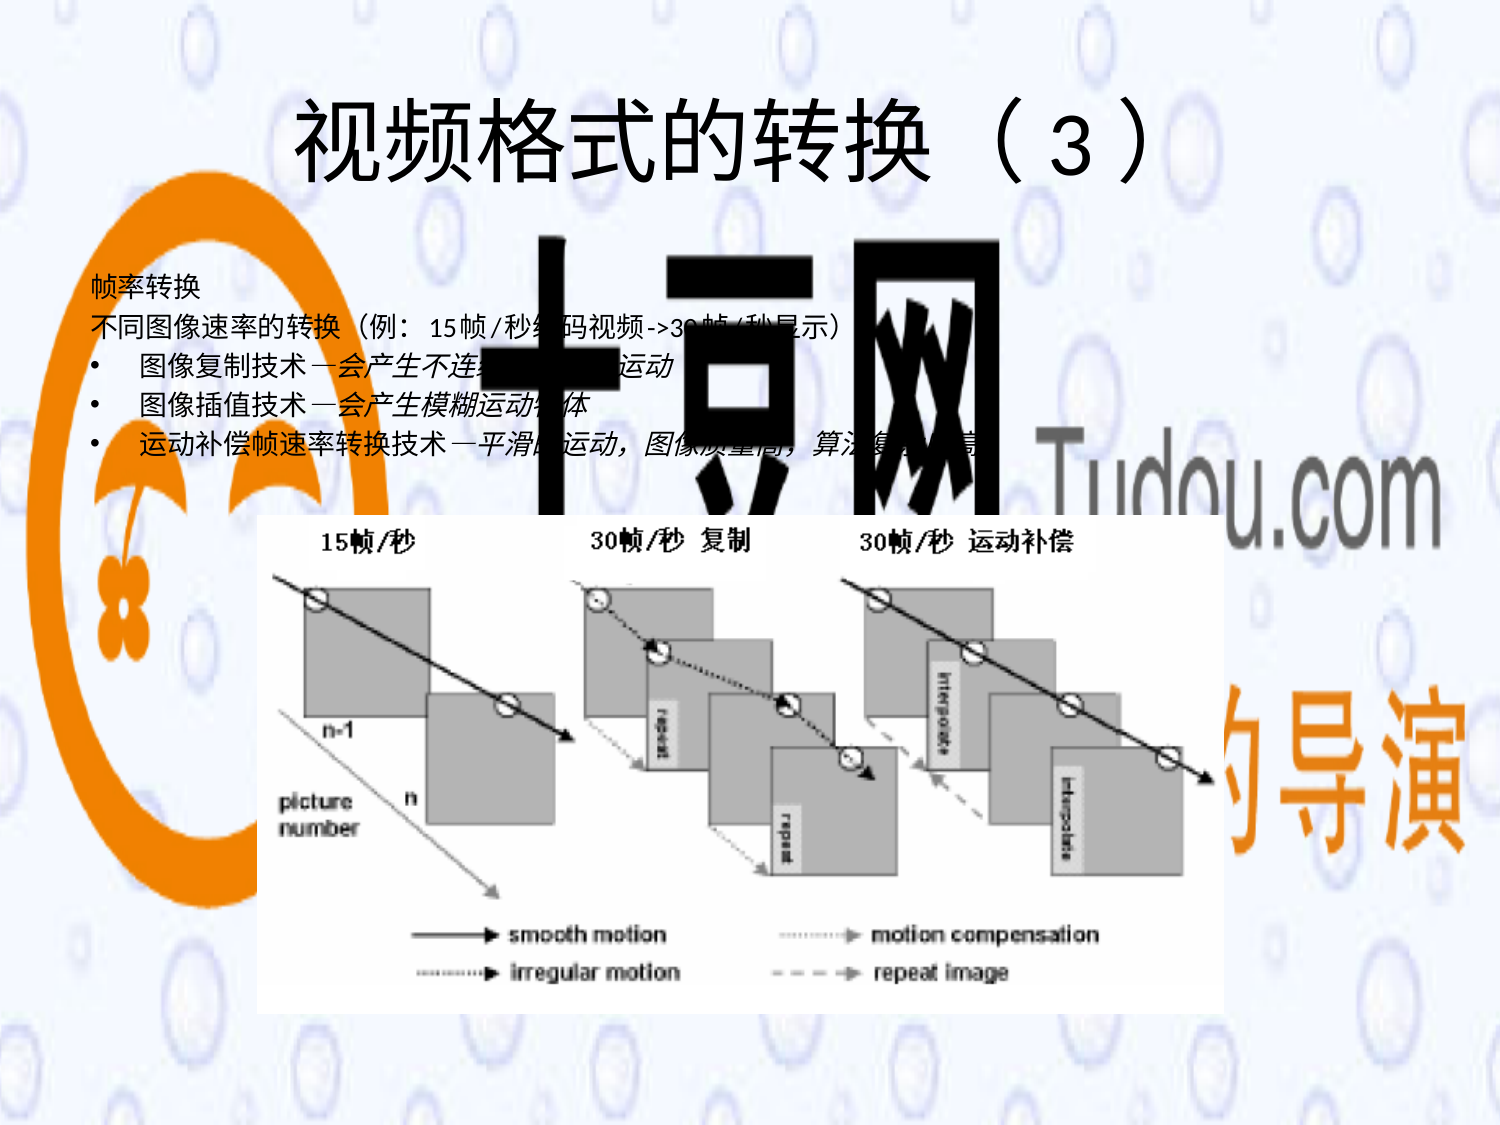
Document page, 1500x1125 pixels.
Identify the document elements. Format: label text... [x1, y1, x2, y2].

picture [0, 0, 1500, 1125]
title 视频格式的转换（3） [75, 45, 1425, 233]
list 帧率转换 不同图像速率的转换（例：15帧/秒编码视频->30帧/秒显示）: 图像复制技术—会产生不连续的跳跃式运动 图像插值技术—会产生模糊运动物体 运动补偿帧速率转换技术—平滑的运动，图像质量高，算法复杂度高 [75, 262, 1425, 469]
